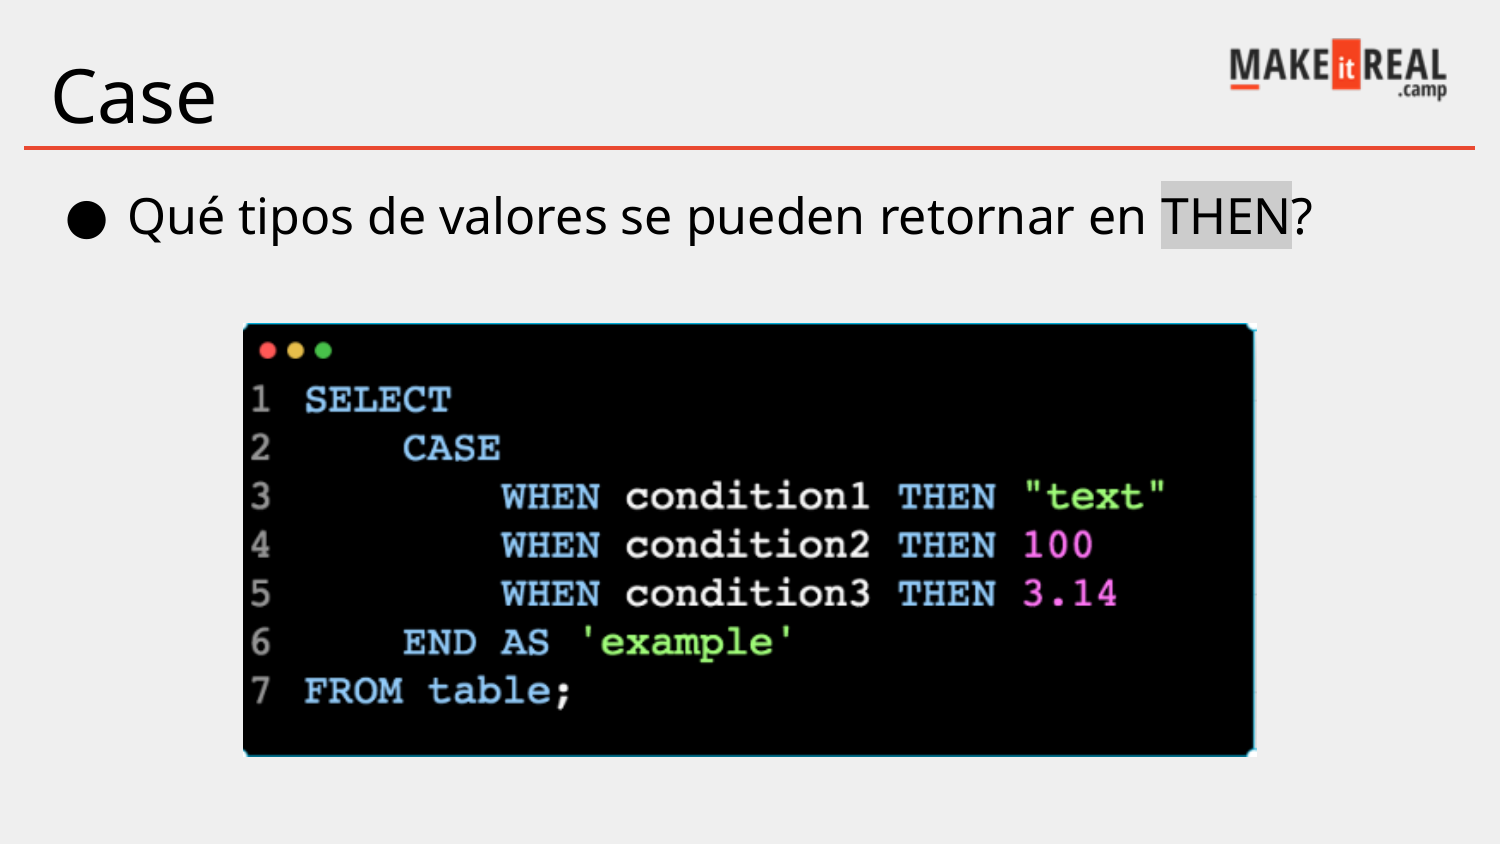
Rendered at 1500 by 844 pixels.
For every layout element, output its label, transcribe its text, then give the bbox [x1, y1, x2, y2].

picture [1202, 15, 1476, 126]
picture [242, 322, 1257, 758]
picture [24, 146, 1476, 151]
text_box Qué tipos de valores se pueden retornar en THEN? [37, 169, 1459, 290]
text_box Case [35, 33, 1205, 137]
